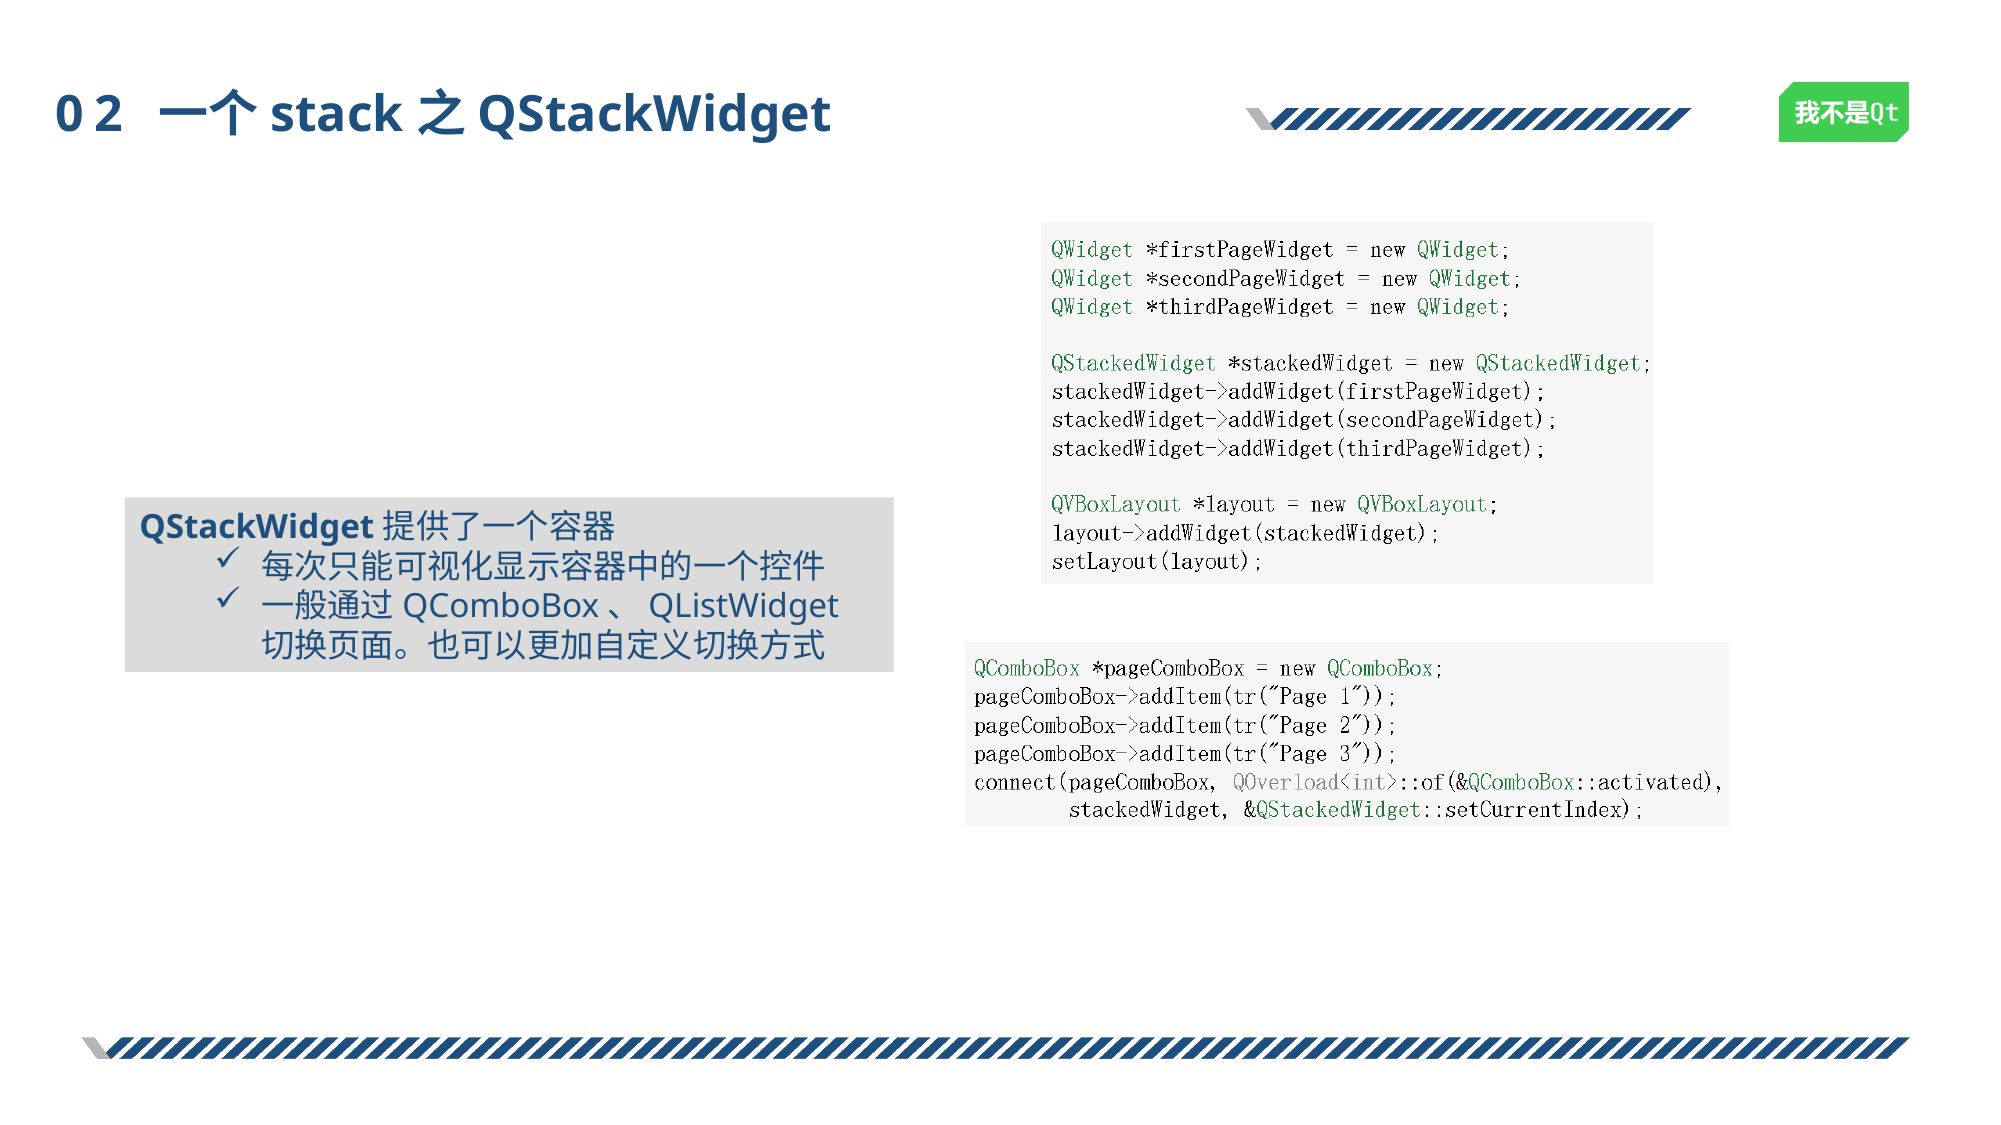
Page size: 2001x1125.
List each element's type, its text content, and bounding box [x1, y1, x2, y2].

picture [965, 642, 1729, 826]
text_box QStackWidget提供了一个容器 每次只能可视化显示容器中的一个控件 一般通过QComboBox、QListWidget切换页面。也可以更加自定义切换方式 [124, 497, 894, 672]
picture [81, 1037, 1910, 1059]
text_box 02 一个stack之QStackWidget [40, 73, 847, 149]
picture [1041, 222, 1654, 584]
picture [1245, 108, 1692, 130]
picture [1779, 82, 1909, 142]
